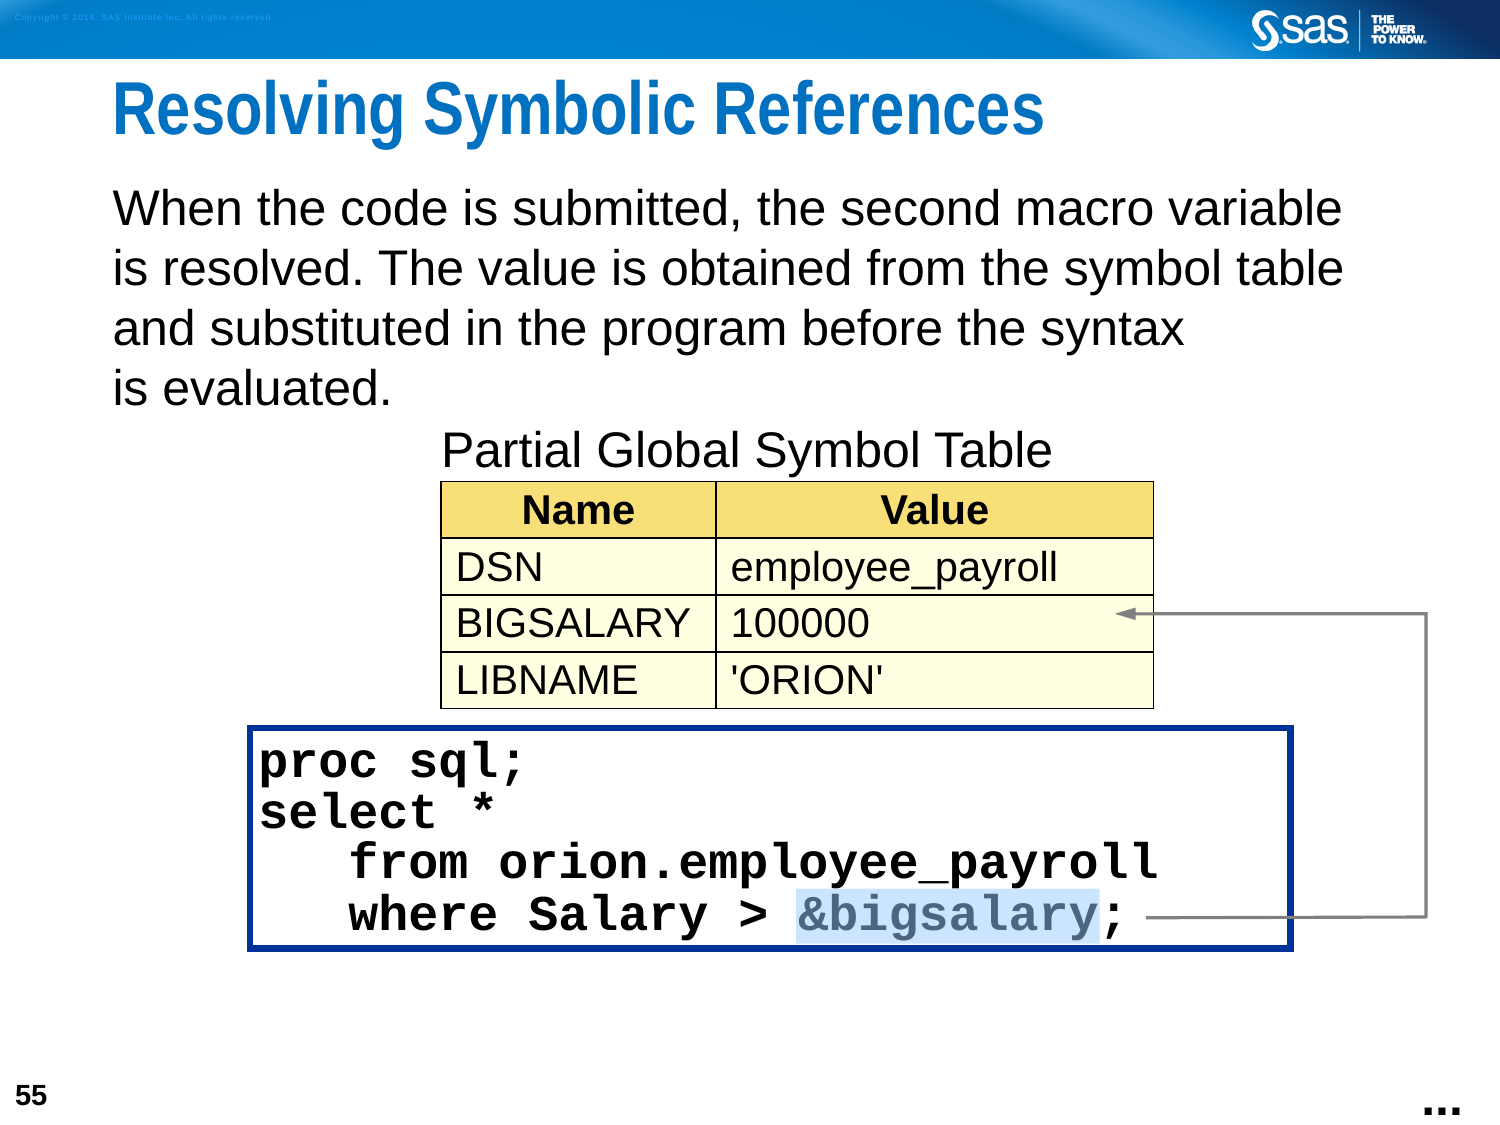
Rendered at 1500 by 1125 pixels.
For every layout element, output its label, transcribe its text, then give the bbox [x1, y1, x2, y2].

picture [0, 0, 1500, 59]
text_box [796, 888, 1100, 944]
title Resolving Symbolic References [112, 75, 1500, 188]
table_cell DSN [442, 539, 715, 594]
list When the code is submitted, the second macro variable is resolved. The value is obtained from the symbol table and substituted in the program before the syntax is evaluated. [112, 175, 1400, 450]
text_box proc sql; select * from orion.employee_payroll where Salary > &bigsalary; [249, 728, 1291, 949]
table_cell 100000 [717, 596, 1153, 651]
table_cell 'ORION' [717, 653, 1153, 708]
table_cell Value [717, 482, 1153, 537]
table_cell Name [442, 482, 715, 537]
text_box ... [1406, 1058, 1479, 1125]
table_header Partial Global Symbol Table [441, 419, 1154, 481]
text_box [1114, 607, 1428, 621]
table_cell BIGSALARY [442, 596, 715, 651]
table_cell employee_payroll [717, 539, 1153, 594]
table_cell LIBNAME [442, 653, 715, 708]
